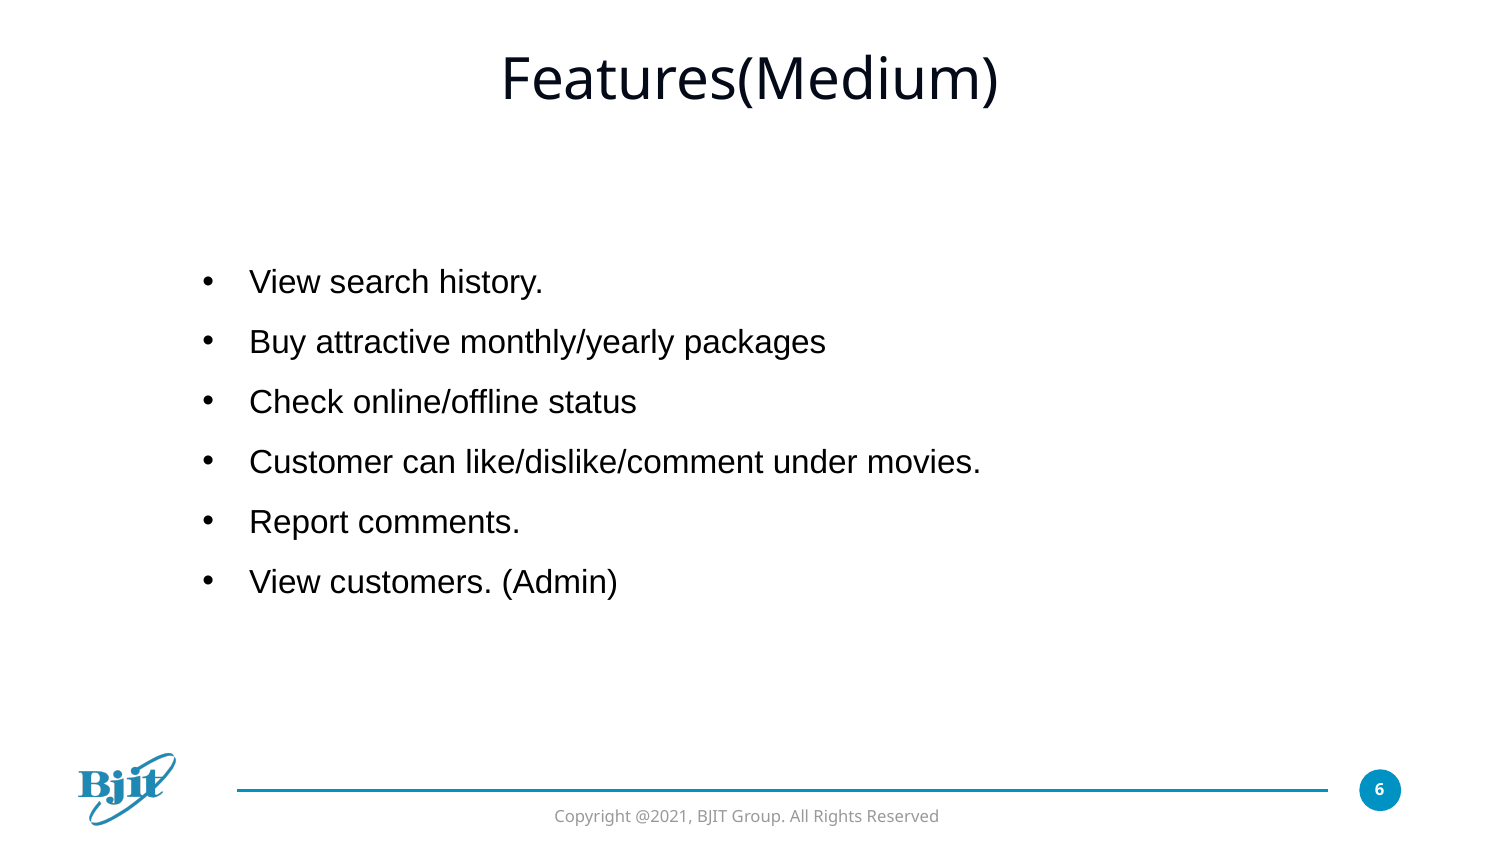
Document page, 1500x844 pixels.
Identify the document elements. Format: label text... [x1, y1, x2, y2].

text_box View search history. Buy attractive monthly/yearly packages Check online/offline status Customer can like/dislike/comment under movies. Report comments. View customers. (Admin) [149, 133, 1397, 827]
title Features(Medium) [103, 40, 1397, 113]
picture [78, 753, 149, 826]
